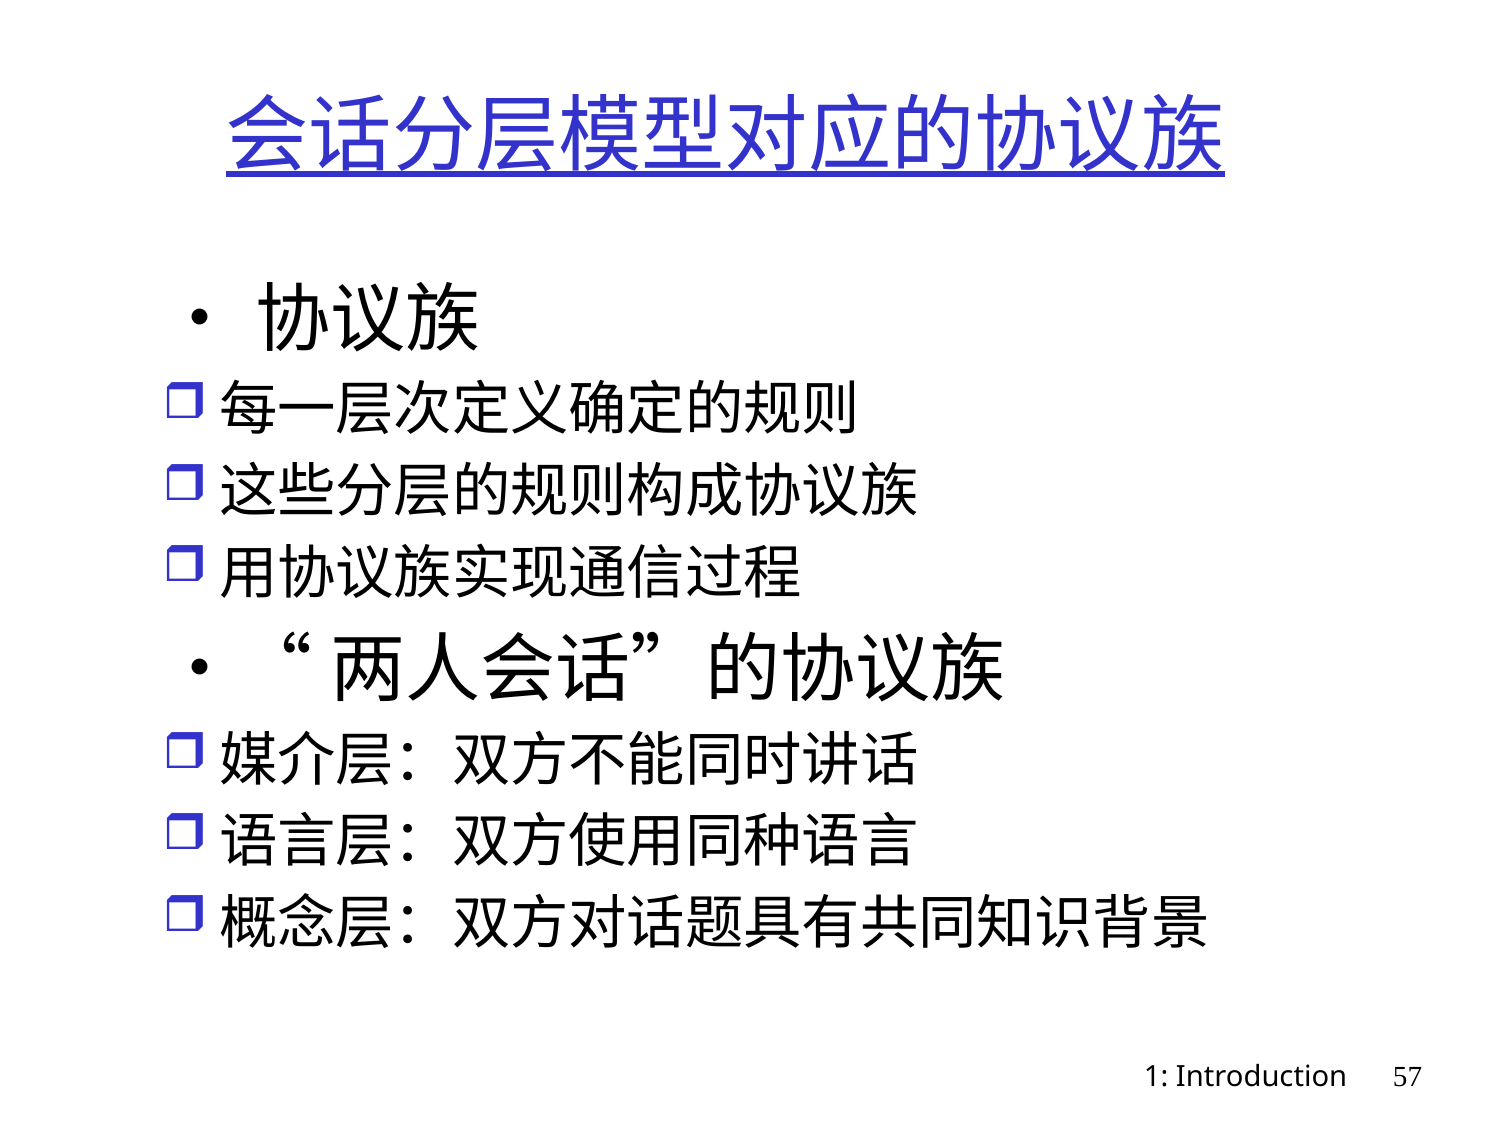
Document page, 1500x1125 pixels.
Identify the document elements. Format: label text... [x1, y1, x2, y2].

title 会话分层模型对应的协议族 [87, 37, 1363, 225]
footer 1: Introduction [887, 1049, 1362, 1125]
list •协议族 每一层次定义确定的规则 这些分层的规则构成协议族 用协议族实现通信过程 •“两人会话”的协议族 媒介层：双方不能同时讲话 语言层：双方使用同种语言 概念层：双方对话题具有共同知识背景 [147, 262, 1423, 1025]
slide_number 57 [1362, 1049, 1438, 1125]
